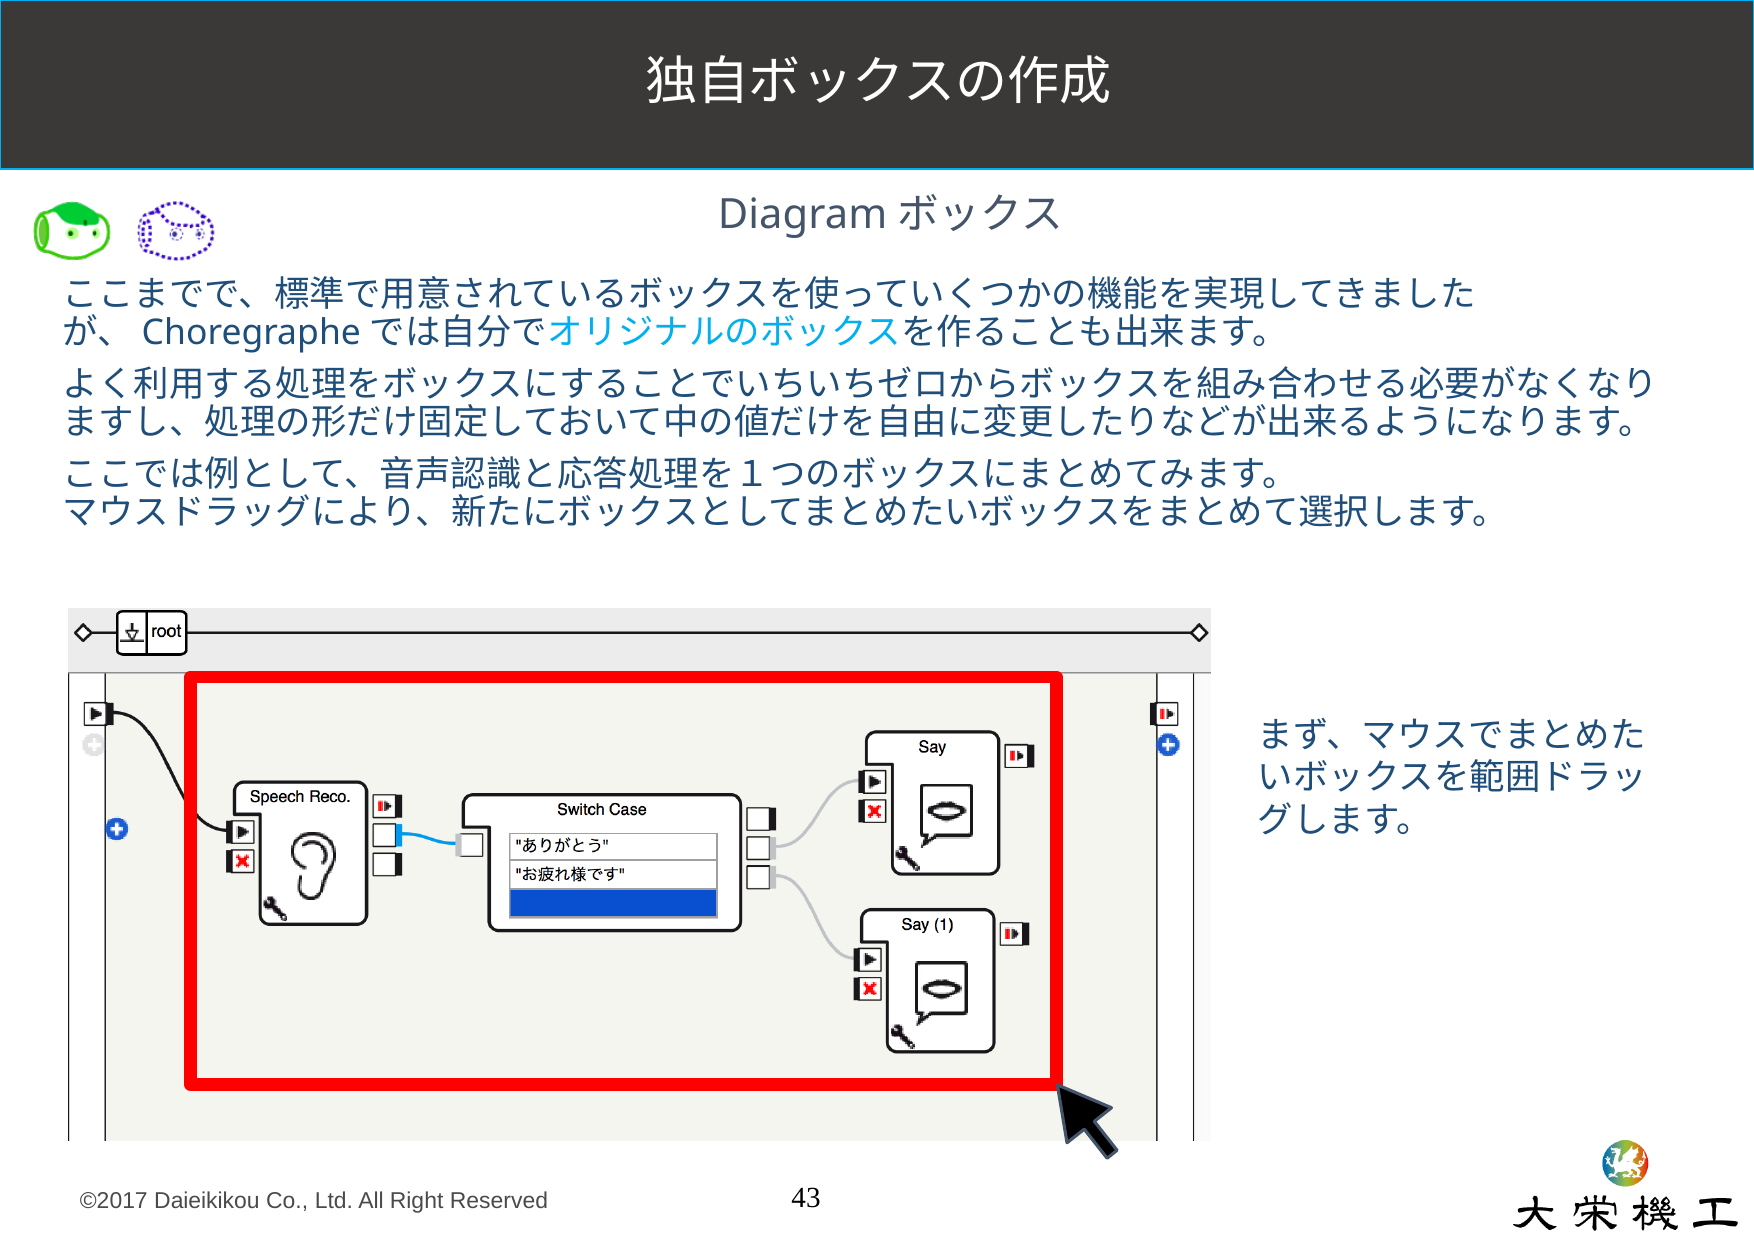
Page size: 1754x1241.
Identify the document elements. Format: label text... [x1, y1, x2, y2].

title Diagramボックス [285, 182, 1469, 249]
slide_number 43 [777, 1162, 980, 1229]
picture [135, 190, 217, 272]
subtitle 独自ボックスの作成 [112, 5, 1644, 160]
picture [1513, 1140, 1738, 1231]
picture [68, 608, 1212, 1141]
text_box [1099, 1148, 1118, 1159]
picture [31, 190, 113, 272]
text_box まず、マウスでまとめたいボックスを範囲ドラッグします。 [1243, 705, 1696, 964]
list ここまでで、標準で用意されているボックスを使っていくつかの機能を実現してきましたが、Choregrapheでは自分でオリジナルのボックスを作ることも出来ます。 よく利用する処理をボックスにすることでいちいちゼロからボックスを組み合わせる必要がなくなりますし、処理の形だけ固定しておいて中の値だけを自由に変更したりなどが出来るようになります。 ここでは例として、音声認識と応答処理を１つのボックスにまとめてみます。 マウスドラッグにより、新たにボックスとしてまとめたいボックスをまとめて選択します。 [58, 271, 1696, 1163]
